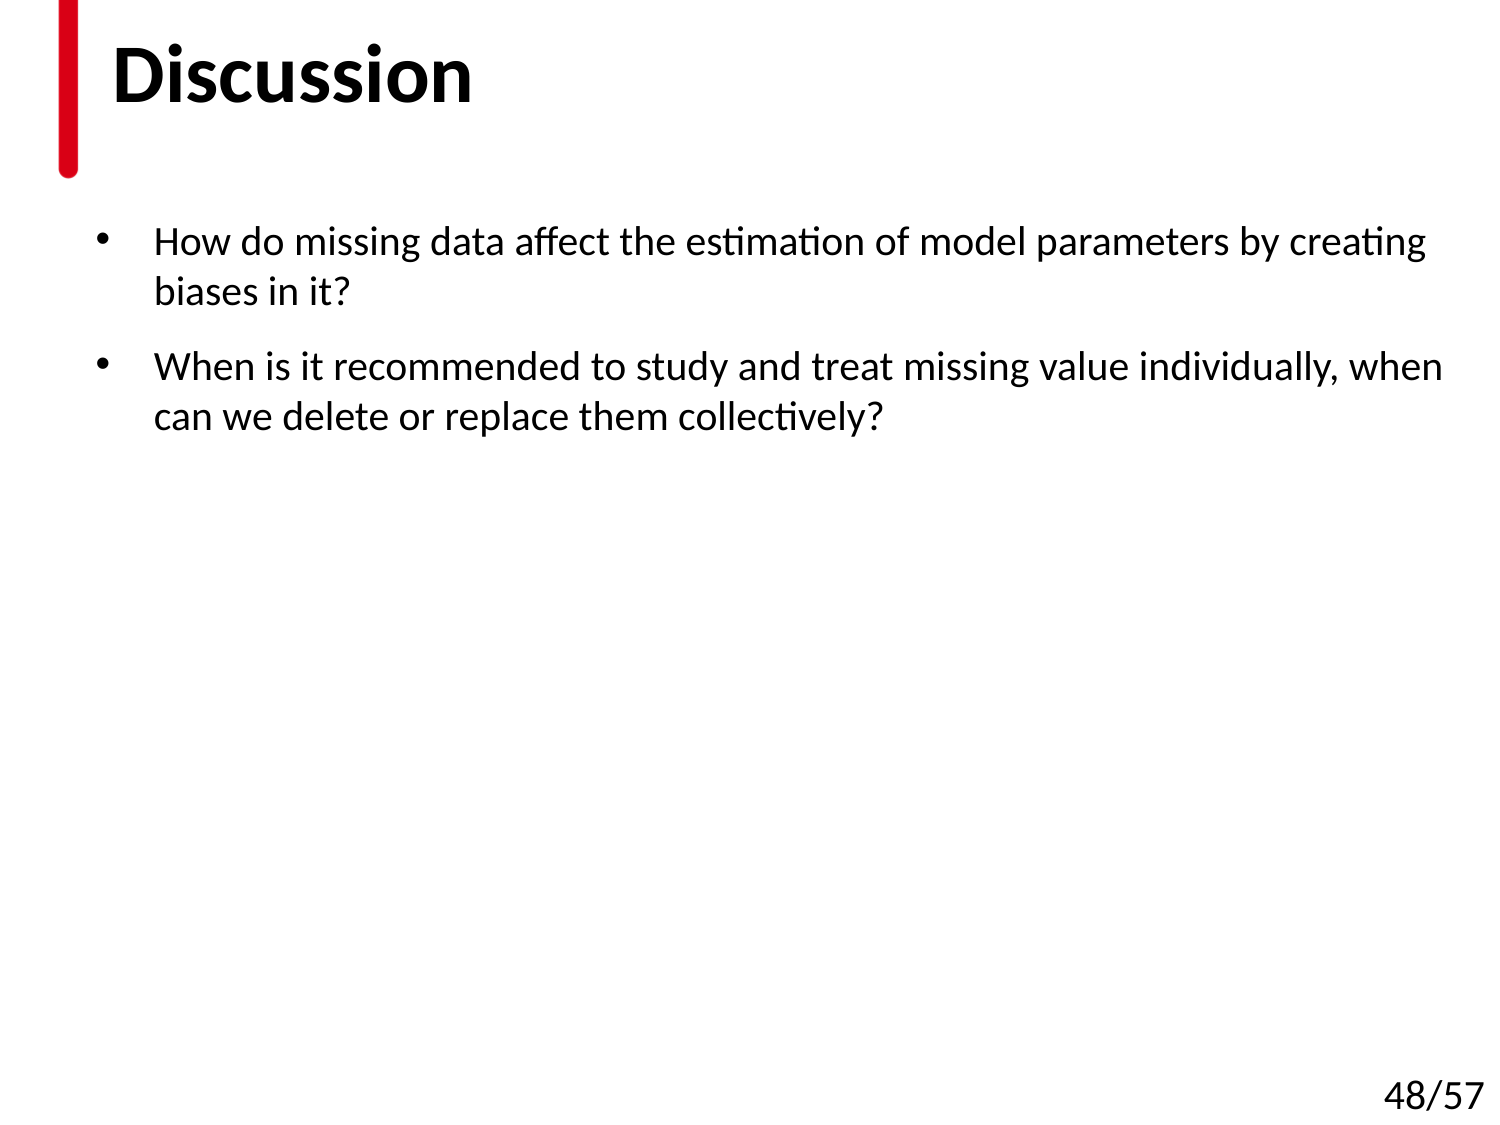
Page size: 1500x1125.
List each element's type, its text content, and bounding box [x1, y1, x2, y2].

title Discussion [97, 0, 1500, 138]
list How do missing data affect the estimation of model parameters by creating biases in it? When is it recommended to study and treat missing value individually, when can we delete or replace them collectively? [80, 206, 1470, 701]
picture [57, 0, 81, 200]
